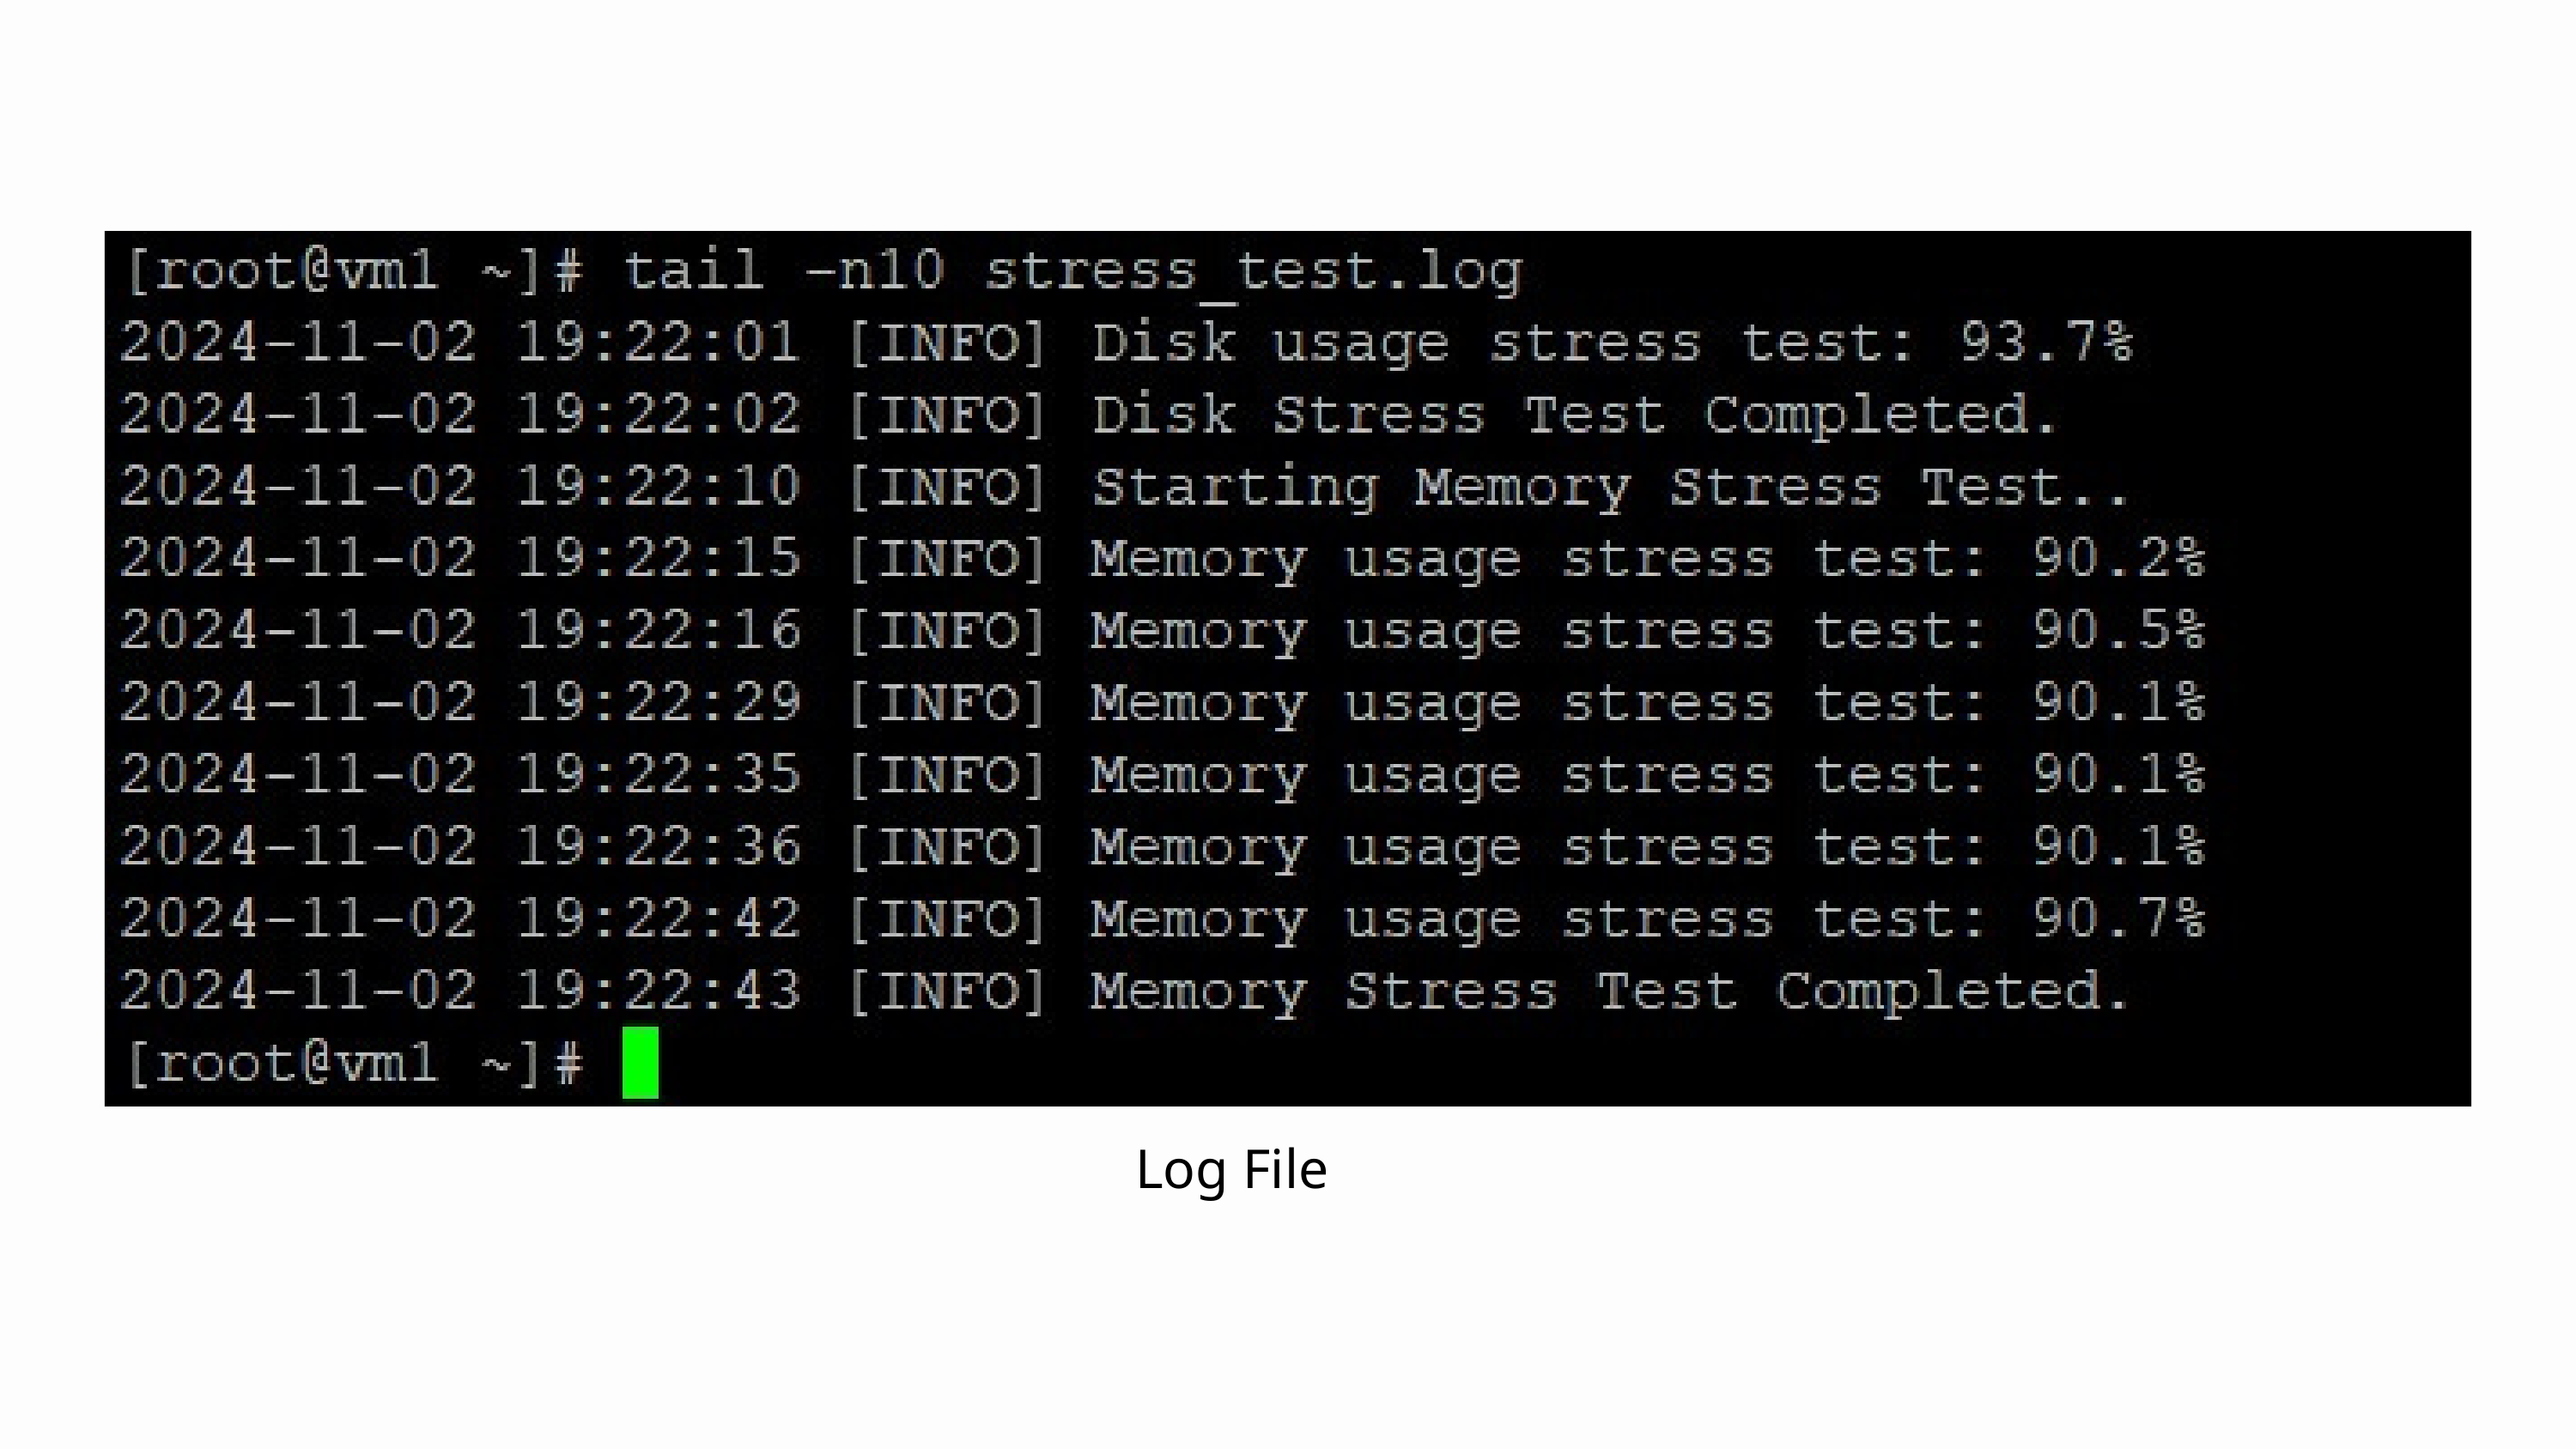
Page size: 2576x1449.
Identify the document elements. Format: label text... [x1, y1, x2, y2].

text_box Log File [952, 1124, 1513, 1275]
text_box [104, 231, 2472, 1106]
